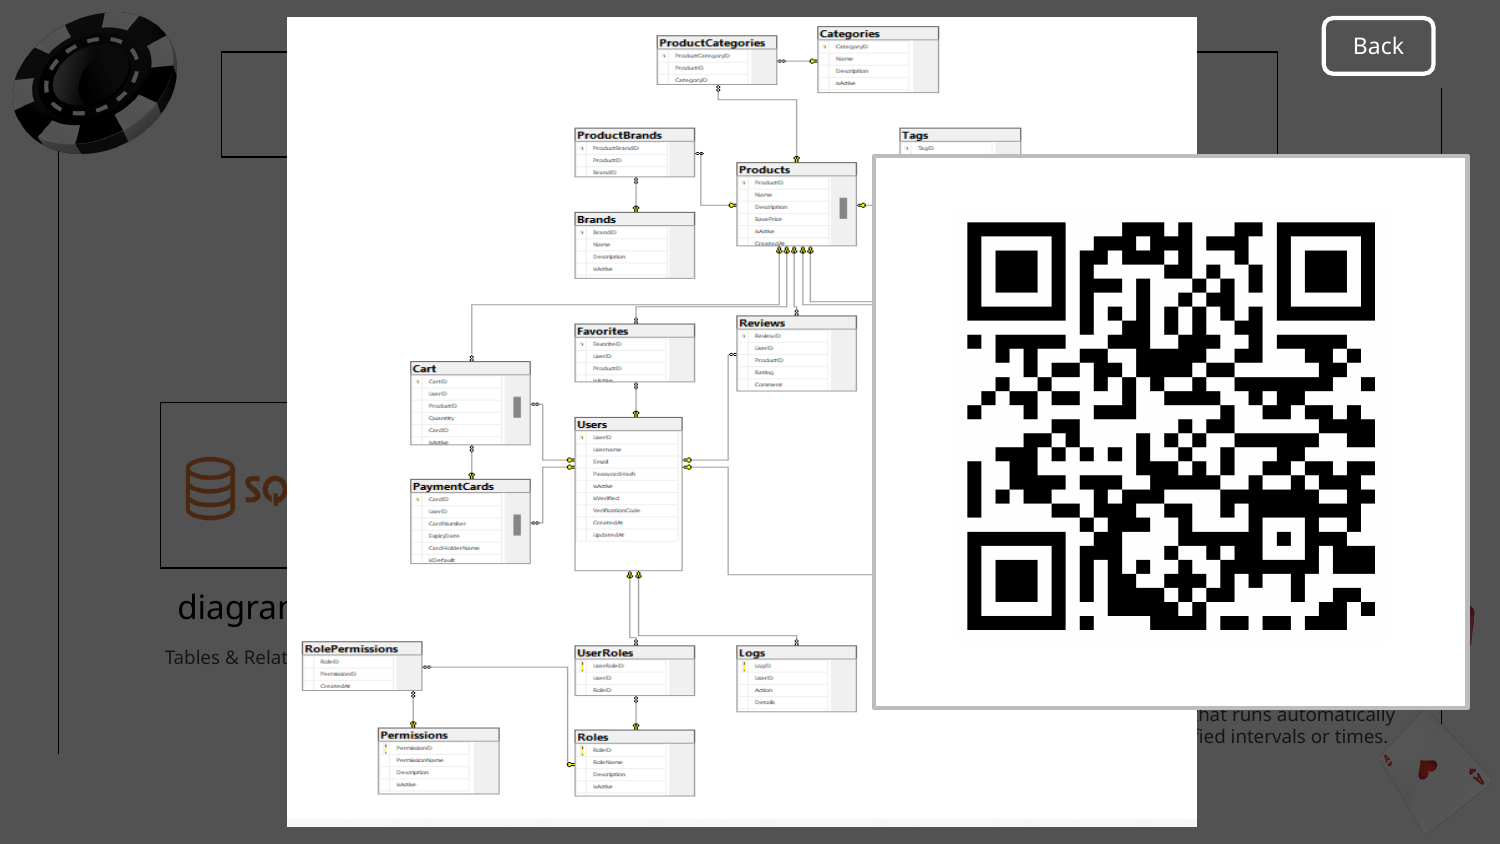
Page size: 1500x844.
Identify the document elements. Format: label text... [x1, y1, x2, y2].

text_box [0, 0, 1500, 844]
picture [159, 16, 1389, 827]
text_box Back [1321, 15, 1436, 76]
text_box [1202, 154, 1470, 710]
